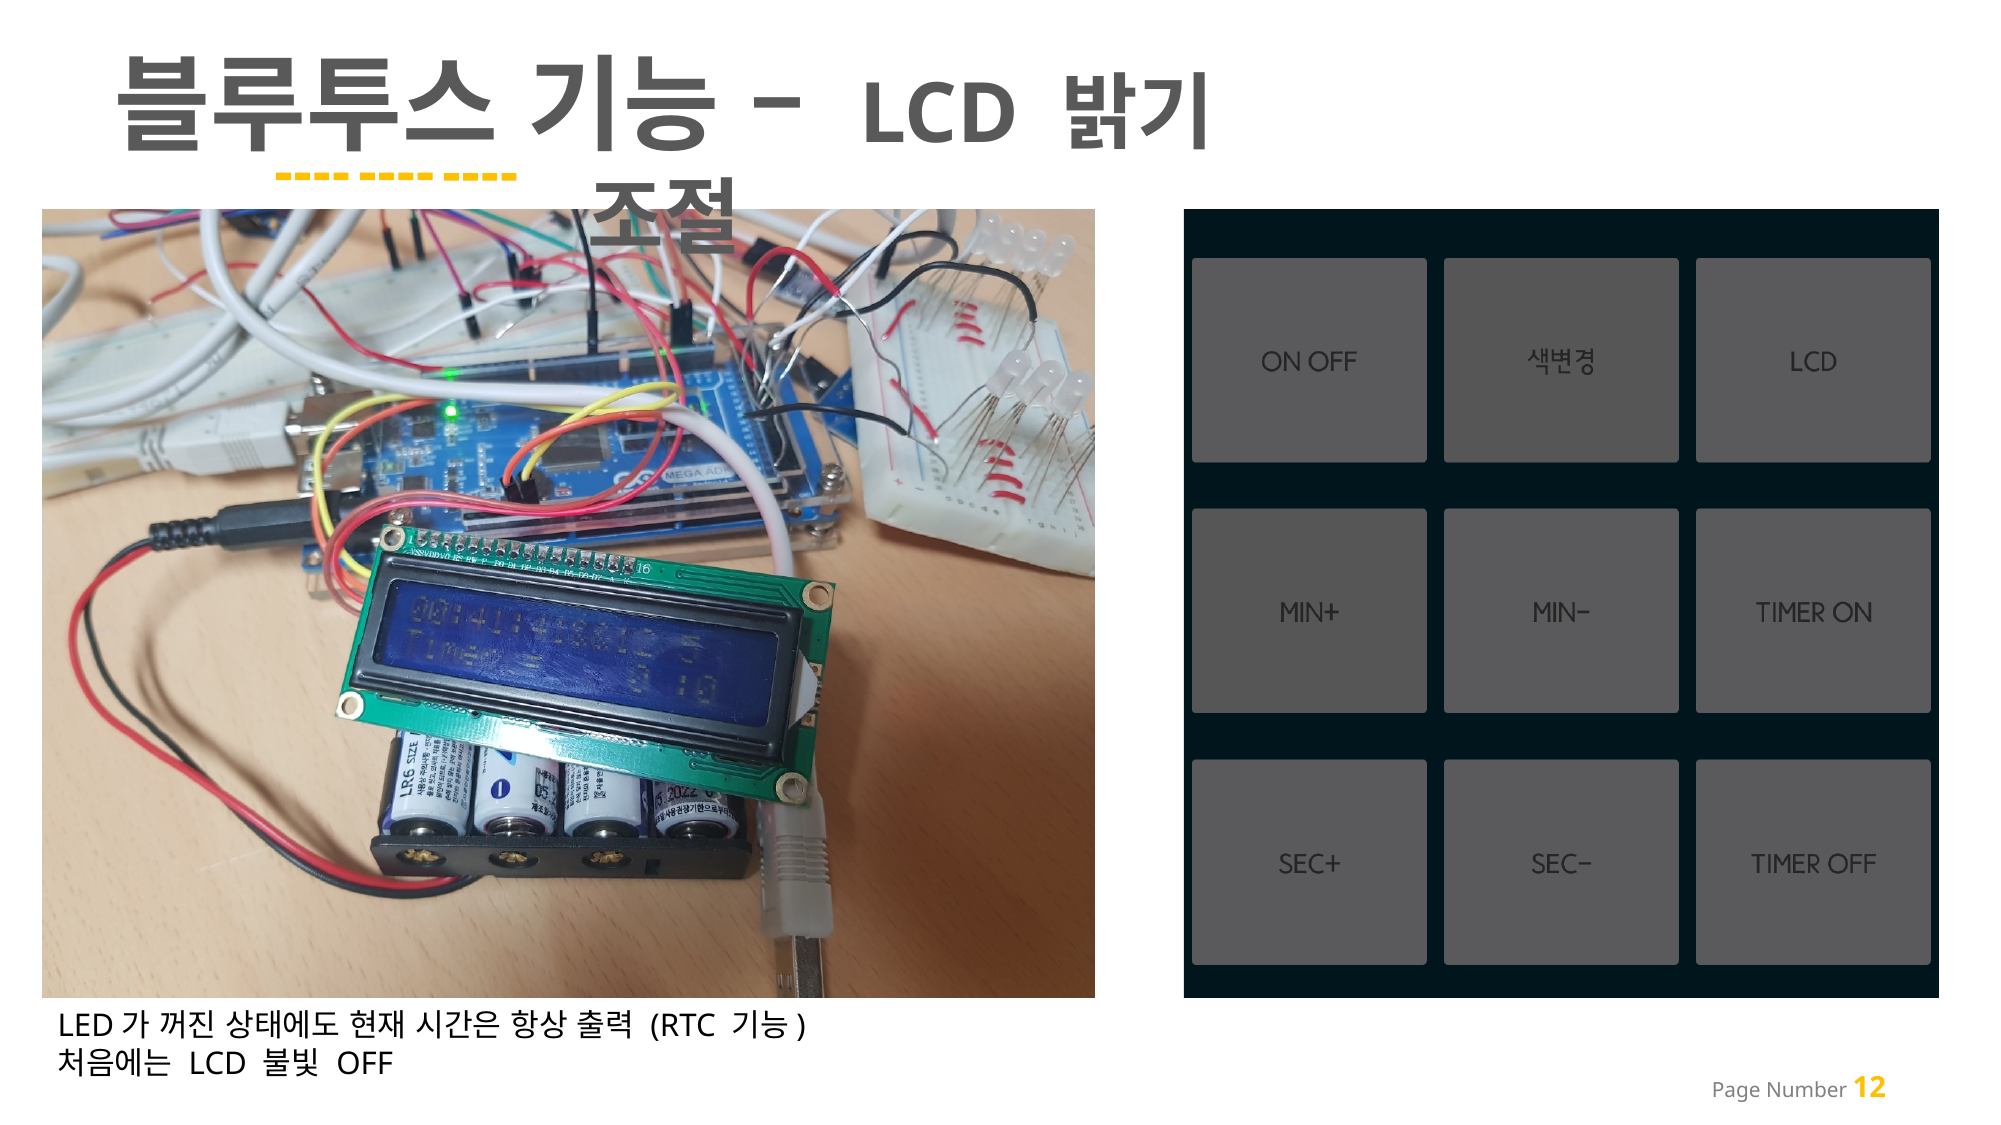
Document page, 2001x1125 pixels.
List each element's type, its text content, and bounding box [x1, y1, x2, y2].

text_box LED가 꺼진 상태에도 현재 시간은 항상 출력 (RTC 기능) 처음에는 LCD 불빛 OFF [42, 998, 1959, 1088]
picture [42, 209, 1095, 999]
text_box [443, 173, 517, 181]
text_box 블루투스 기능 – LCD 밝기 조절 [33, 31, 1296, 272]
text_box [359, 172, 433, 181]
picture [1183, 209, 1941, 999]
text_box Page Number 12 [1697, 1088, 1901, 1112]
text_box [275, 172, 349, 181]
